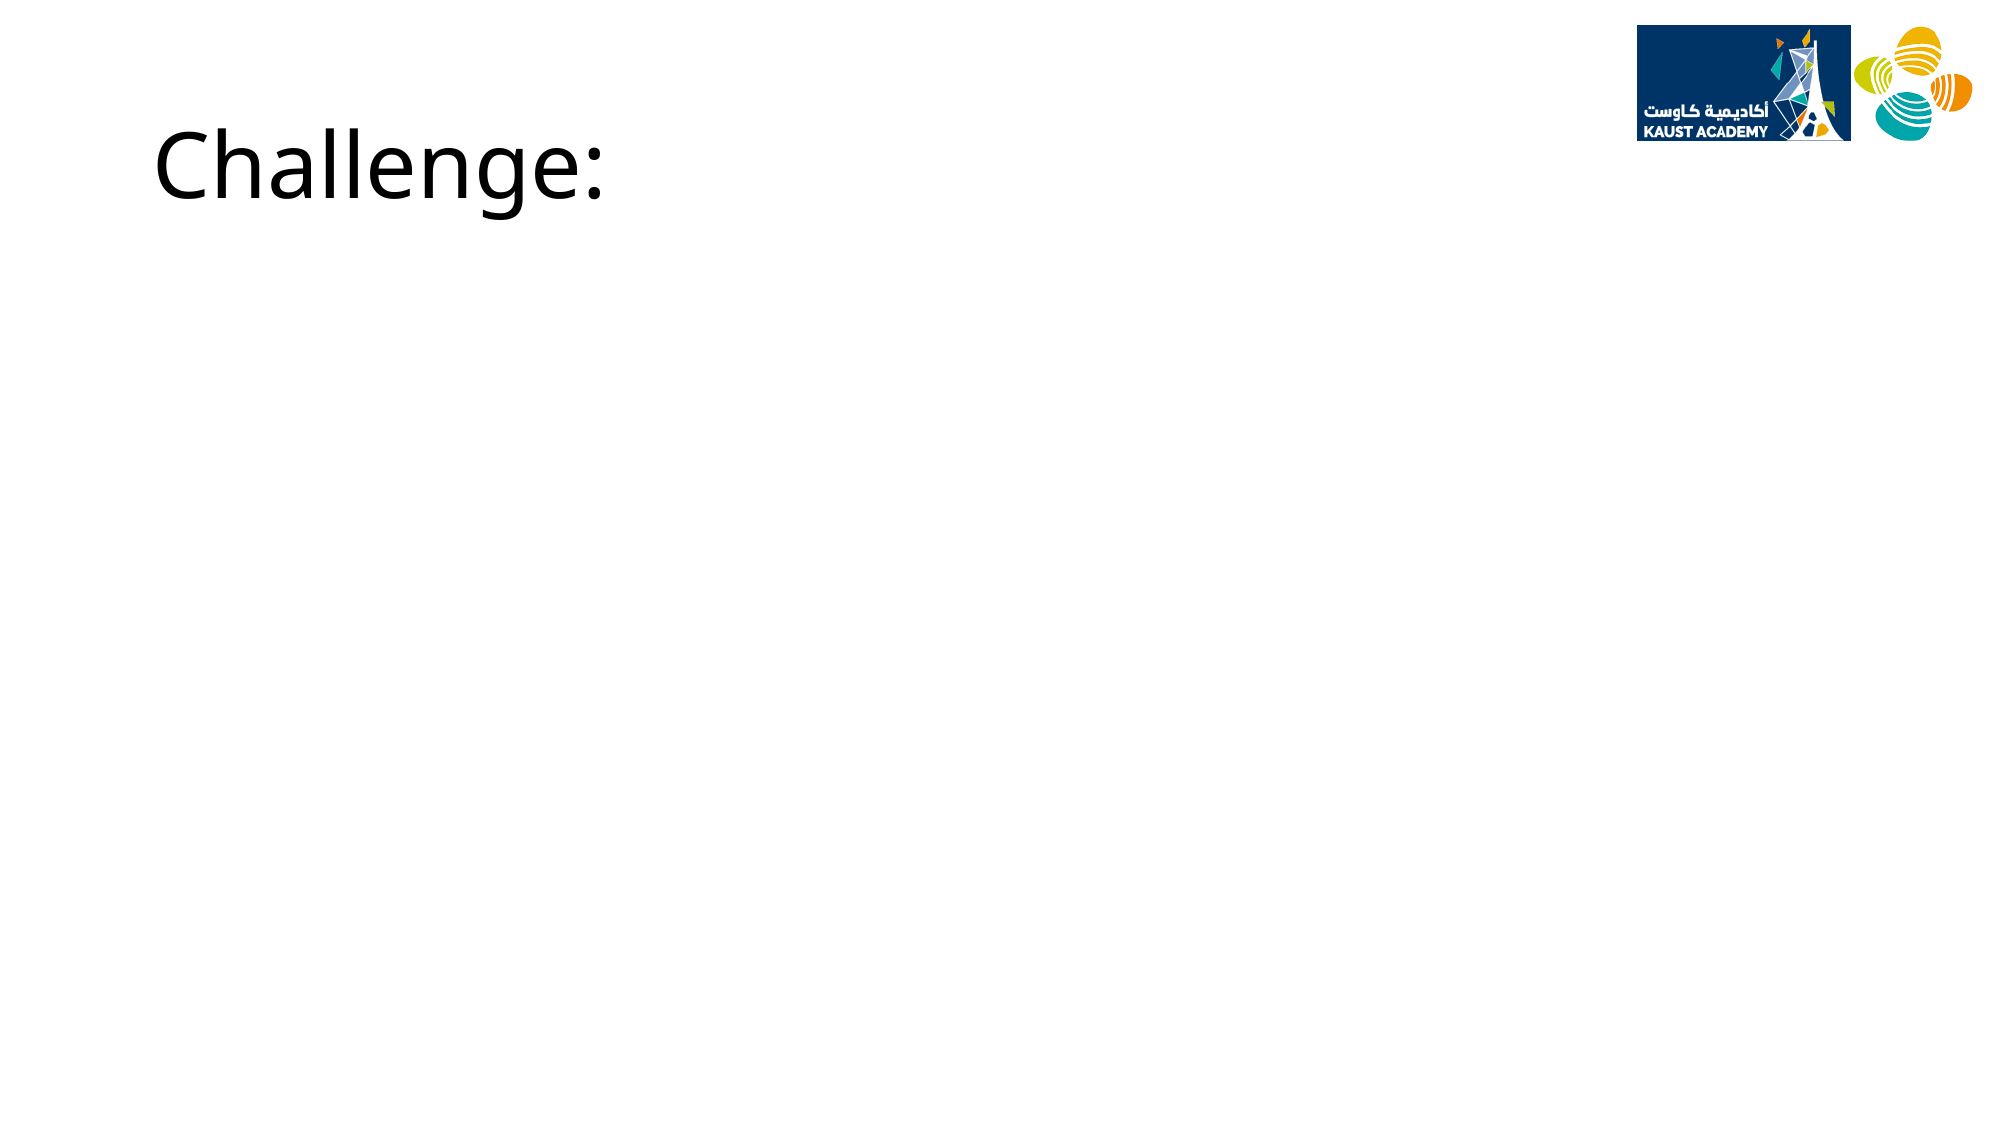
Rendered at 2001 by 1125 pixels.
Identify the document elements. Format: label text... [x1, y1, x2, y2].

picture [1637, 25, 1978, 141]
title Challenge: [137, 59, 1863, 278]
